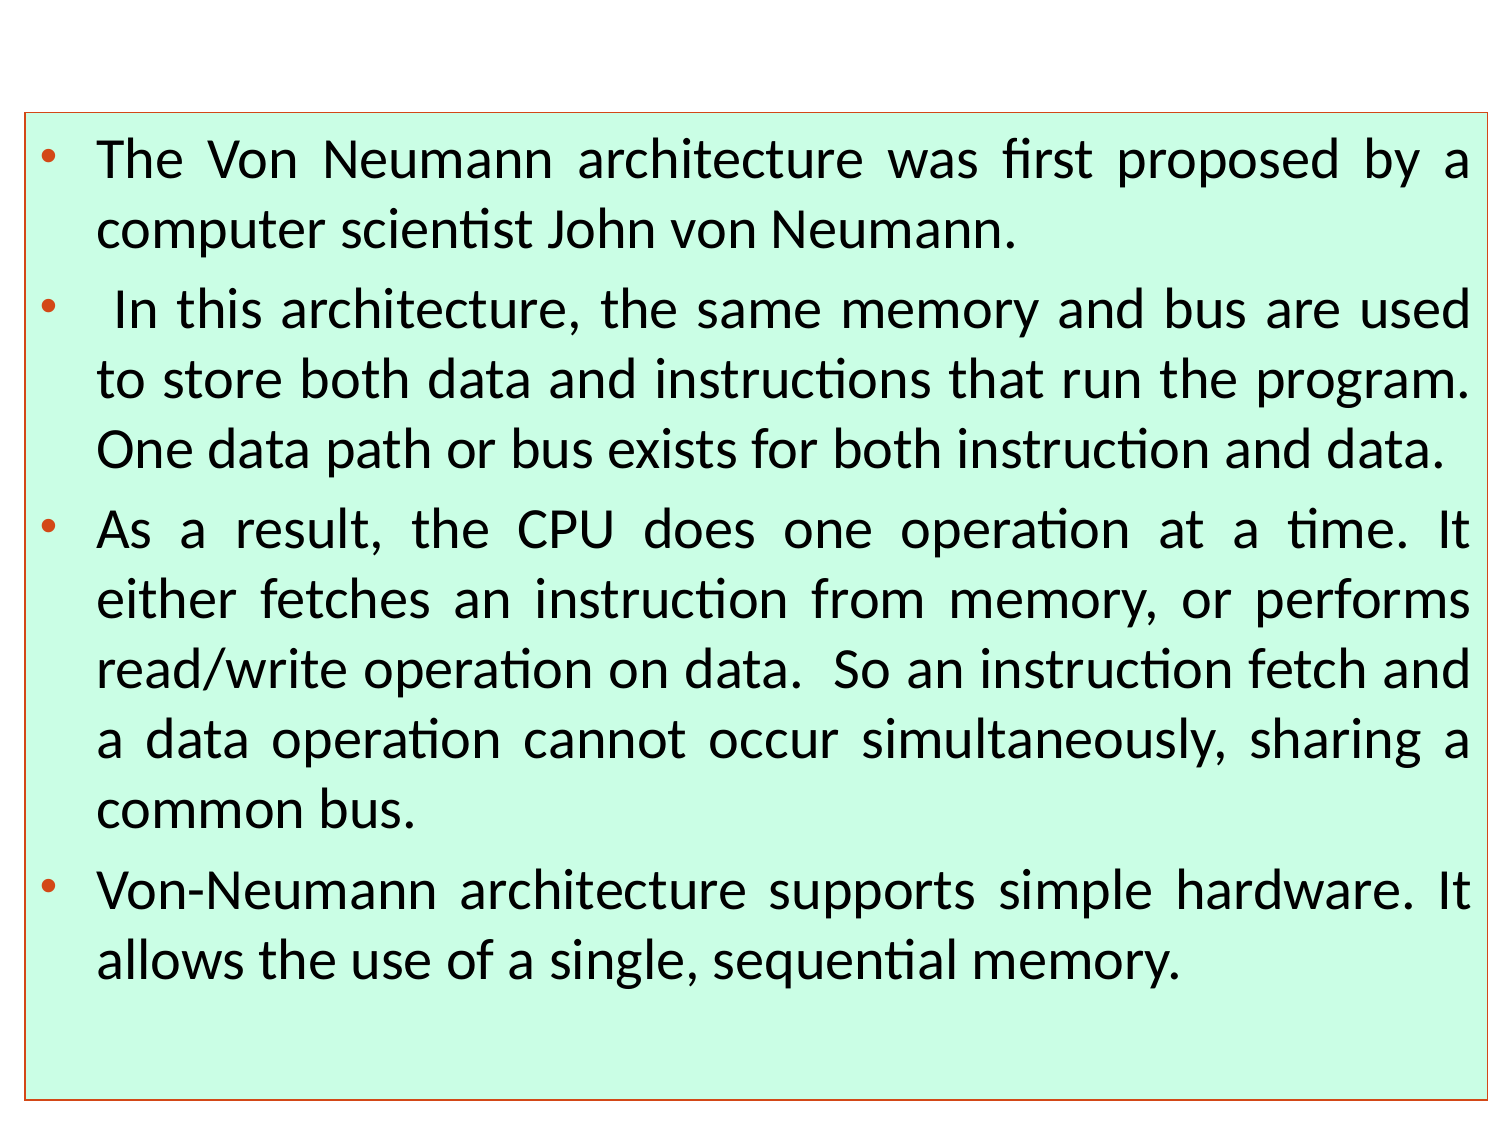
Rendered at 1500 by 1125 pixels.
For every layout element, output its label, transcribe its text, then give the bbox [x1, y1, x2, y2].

list The Von Neumann architecture was first proposed by a computer scientist John von Neumann. In this architecture, the same memory and bus are used to store both data and instructions that run the program. One data path or bus exists for both instruction and data. As a result, the CPU does one operation at a time. It either fetches an instruction from memory, or performs read/write operation on data. So an instruction fetch and a data operation cannot occur simultaneously, sharing a common bus. Von-Neumann architecture supports simple hardware. It allows the use of a single, sequential memory. [24, 112, 1488, 1101]
